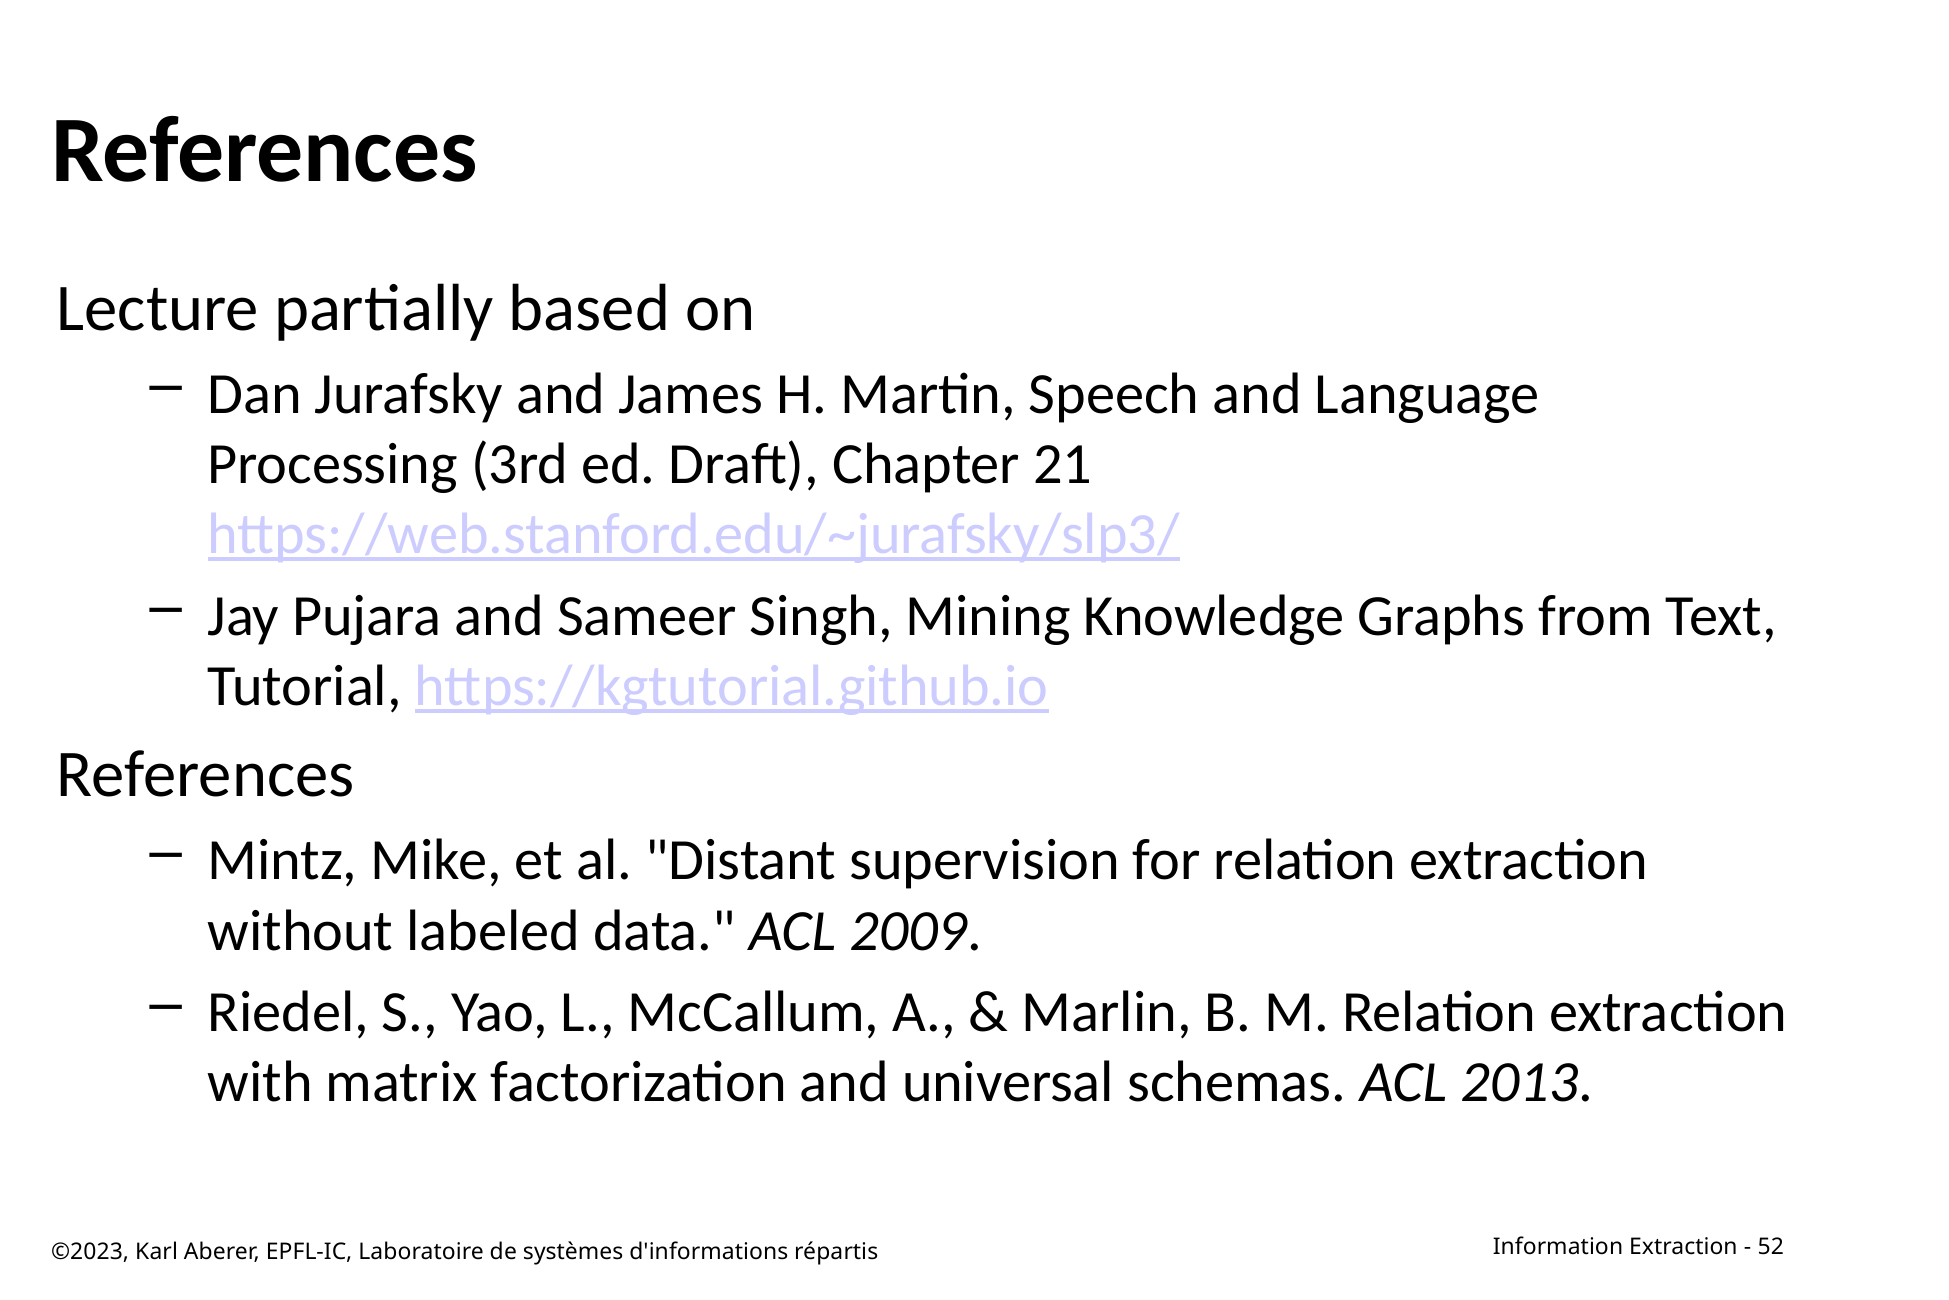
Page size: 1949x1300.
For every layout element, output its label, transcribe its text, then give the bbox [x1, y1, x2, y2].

footer ©2023, Karl Aberer, EPFL-IC, Laboratoire de systèmes d'informations répartis [32, 1227, 1284, 1271]
list Lecture partially based on Dan Jurafsky and James H. Martin, Speech and Language Processing (3rd ed. Draft), Chapter 21 https://web.stanford.edu/~jurafsky/slp3/ Jay Pujara and Sameer Singh, Mining Knowledge Graphs from Text, Tutorial, https://kgtutorial.github.io References Mintz, Mike, et al. "Distant supervision for relation extraction without labeled data." ACL 2009. Riedel, S., Yao, L., McCallum, A., & Marlin, B. M. Relation extraction with matrix factorization and universal schemas. ACL 2013. [37, 253, 1809, 1208]
title References [32, 57, 1803, 232]
